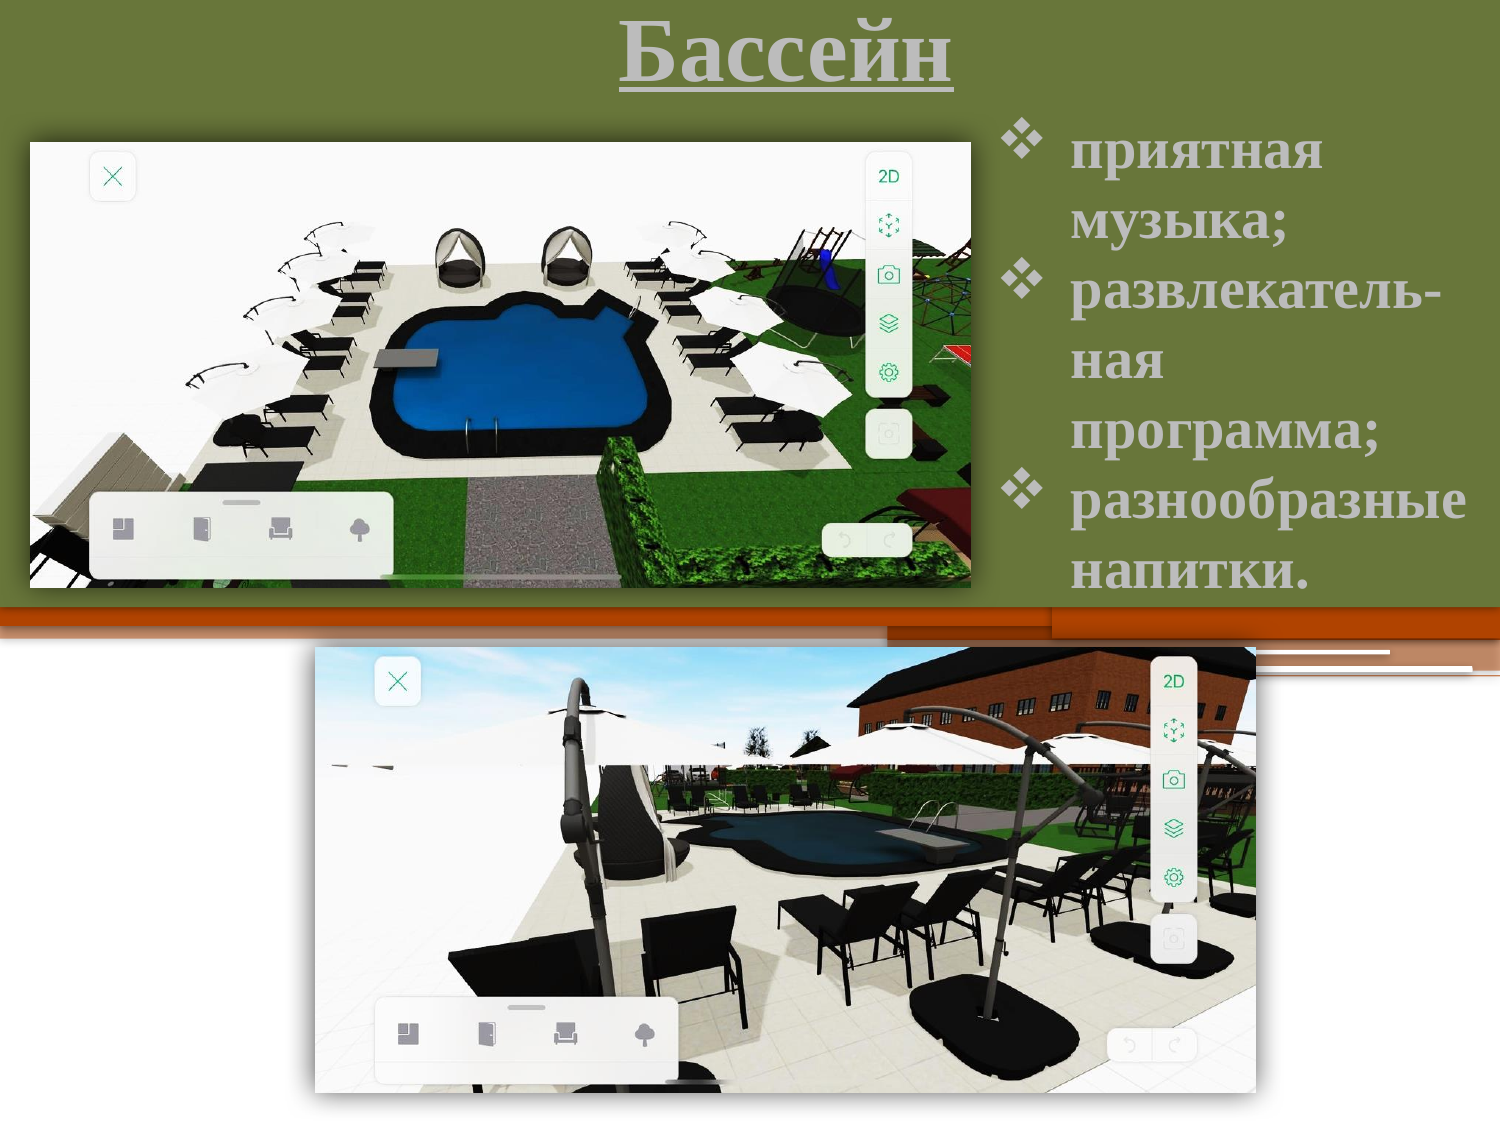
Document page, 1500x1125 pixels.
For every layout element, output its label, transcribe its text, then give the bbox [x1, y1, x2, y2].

picture [30, 141, 972, 588]
text_box Бассейн [603, 0, 970, 108]
text_box приятная музыка; развлекатель-ная программа; разнообразные напитки. [980, 103, 1500, 608]
picture [314, 647, 1256, 1094]
